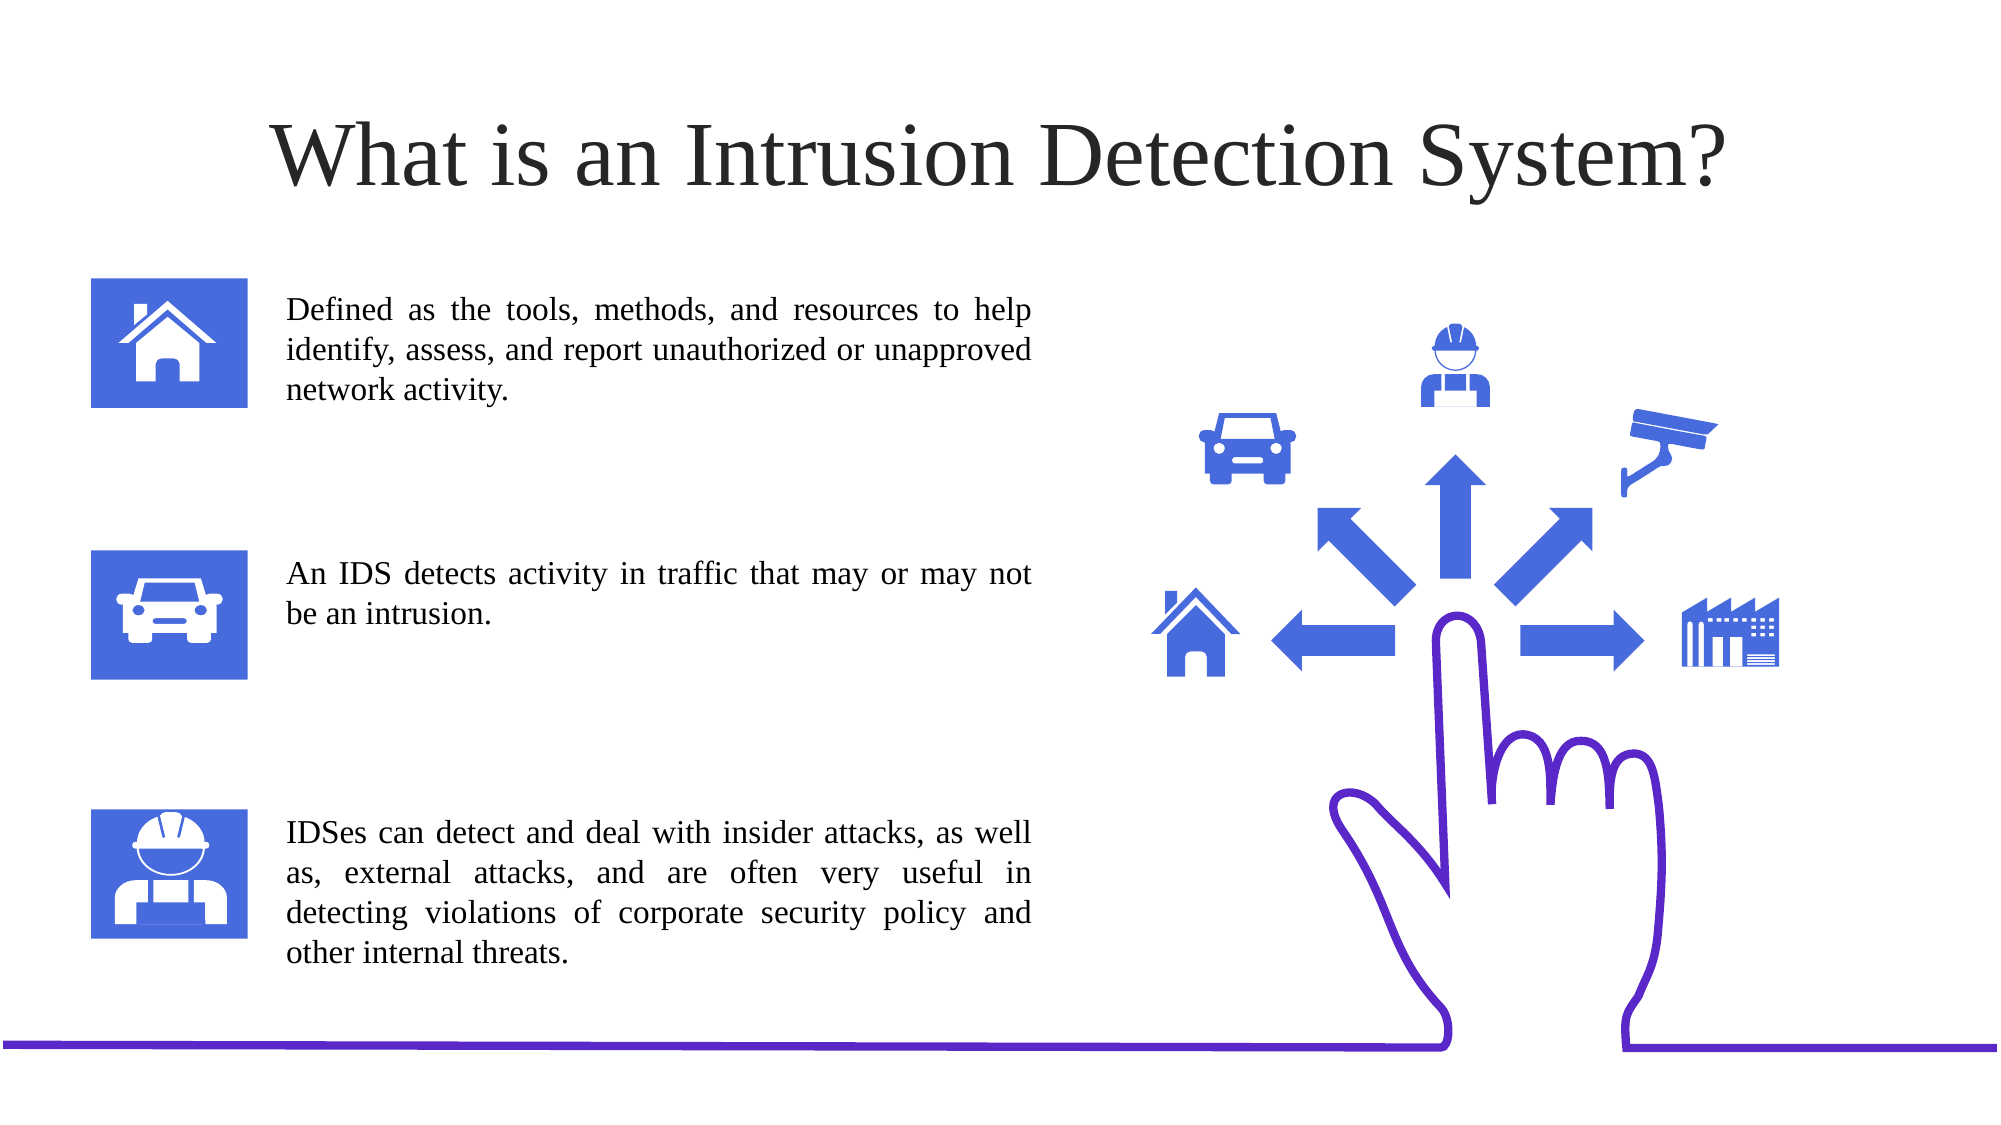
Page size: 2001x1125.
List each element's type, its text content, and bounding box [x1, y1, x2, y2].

text_box [1630, 409, 1719, 476]
text_box [152, 879, 189, 903]
text_box [90, 549, 249, 681]
text_box [192, 879, 228, 926]
text_box [3, 672, 1997, 1049]
text_box [113, 879, 149, 926]
text_box IDSes can detect and deal with insider attacks, as well as, external attacks, and are often very useful in detecting violations of corporate security policy and other internal threats. [271, 802, 1048, 1018]
text_box [1197, 412, 1298, 486]
text_box [115, 577, 224, 644]
text_box [90, 277, 249, 409]
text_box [1271, 454, 1645, 672]
text_box [1430, 322, 1481, 372]
text_box [131, 811, 211, 877]
text_box An IDS detects activity in traffic that may or may not be an intrusion. [271, 544, 1048, 639]
text_box [1420, 373, 1491, 408]
list What is an Intrusion Detection System? [50, 96, 1950, 216]
text_box [115, 298, 220, 383]
text_box Defined as the tools, methods, and resources to help identify, assess, and report unauthorized or unapproved network activity. [271, 279, 1048, 455]
text_box [1148, 584, 1243, 678]
text_box [90, 808, 249, 940]
text_box [1680, 595, 1781, 668]
